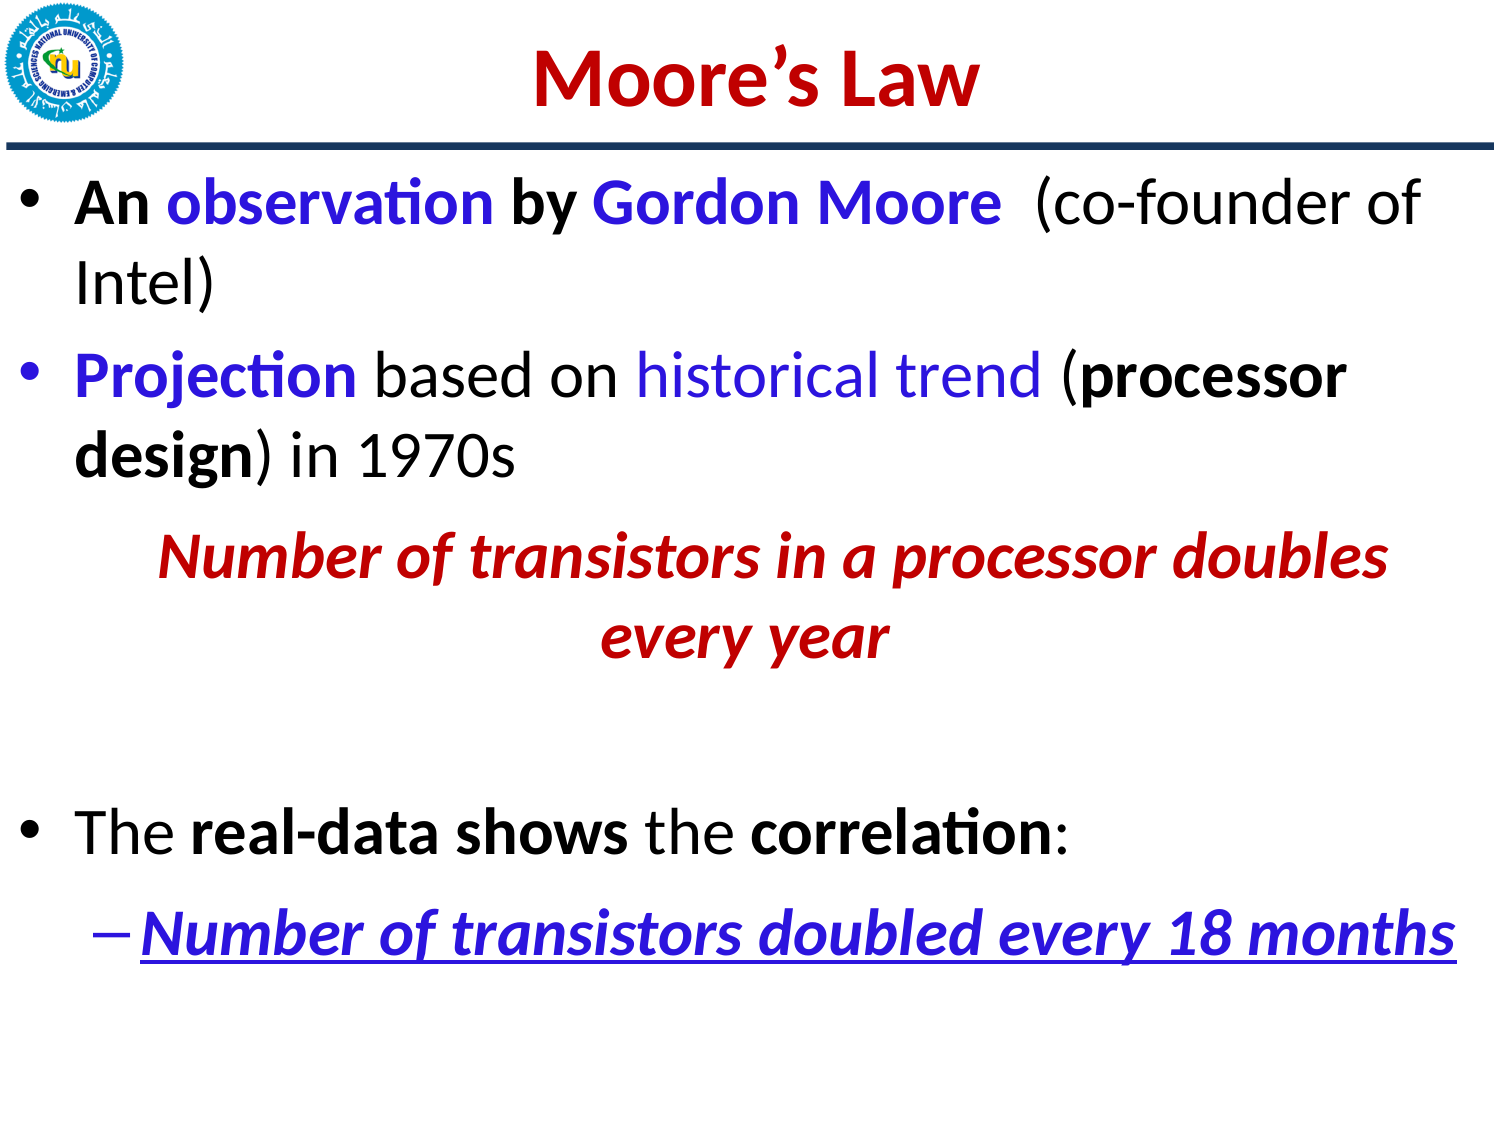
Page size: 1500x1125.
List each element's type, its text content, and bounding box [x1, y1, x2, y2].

title Moore’s Law [12, 13, 1500, 131]
text_box [4, 140, 1496, 152]
picture [4, 2, 124, 123]
list An observation by Gordon Moore (co-founder of Intel) Projection based on historical trend (processor design) in 1970s Number of transistors in a processor doubles every year The real-data shows the correlation: Number of transistors doubled every 18 months [3, 149, 1488, 1116]
